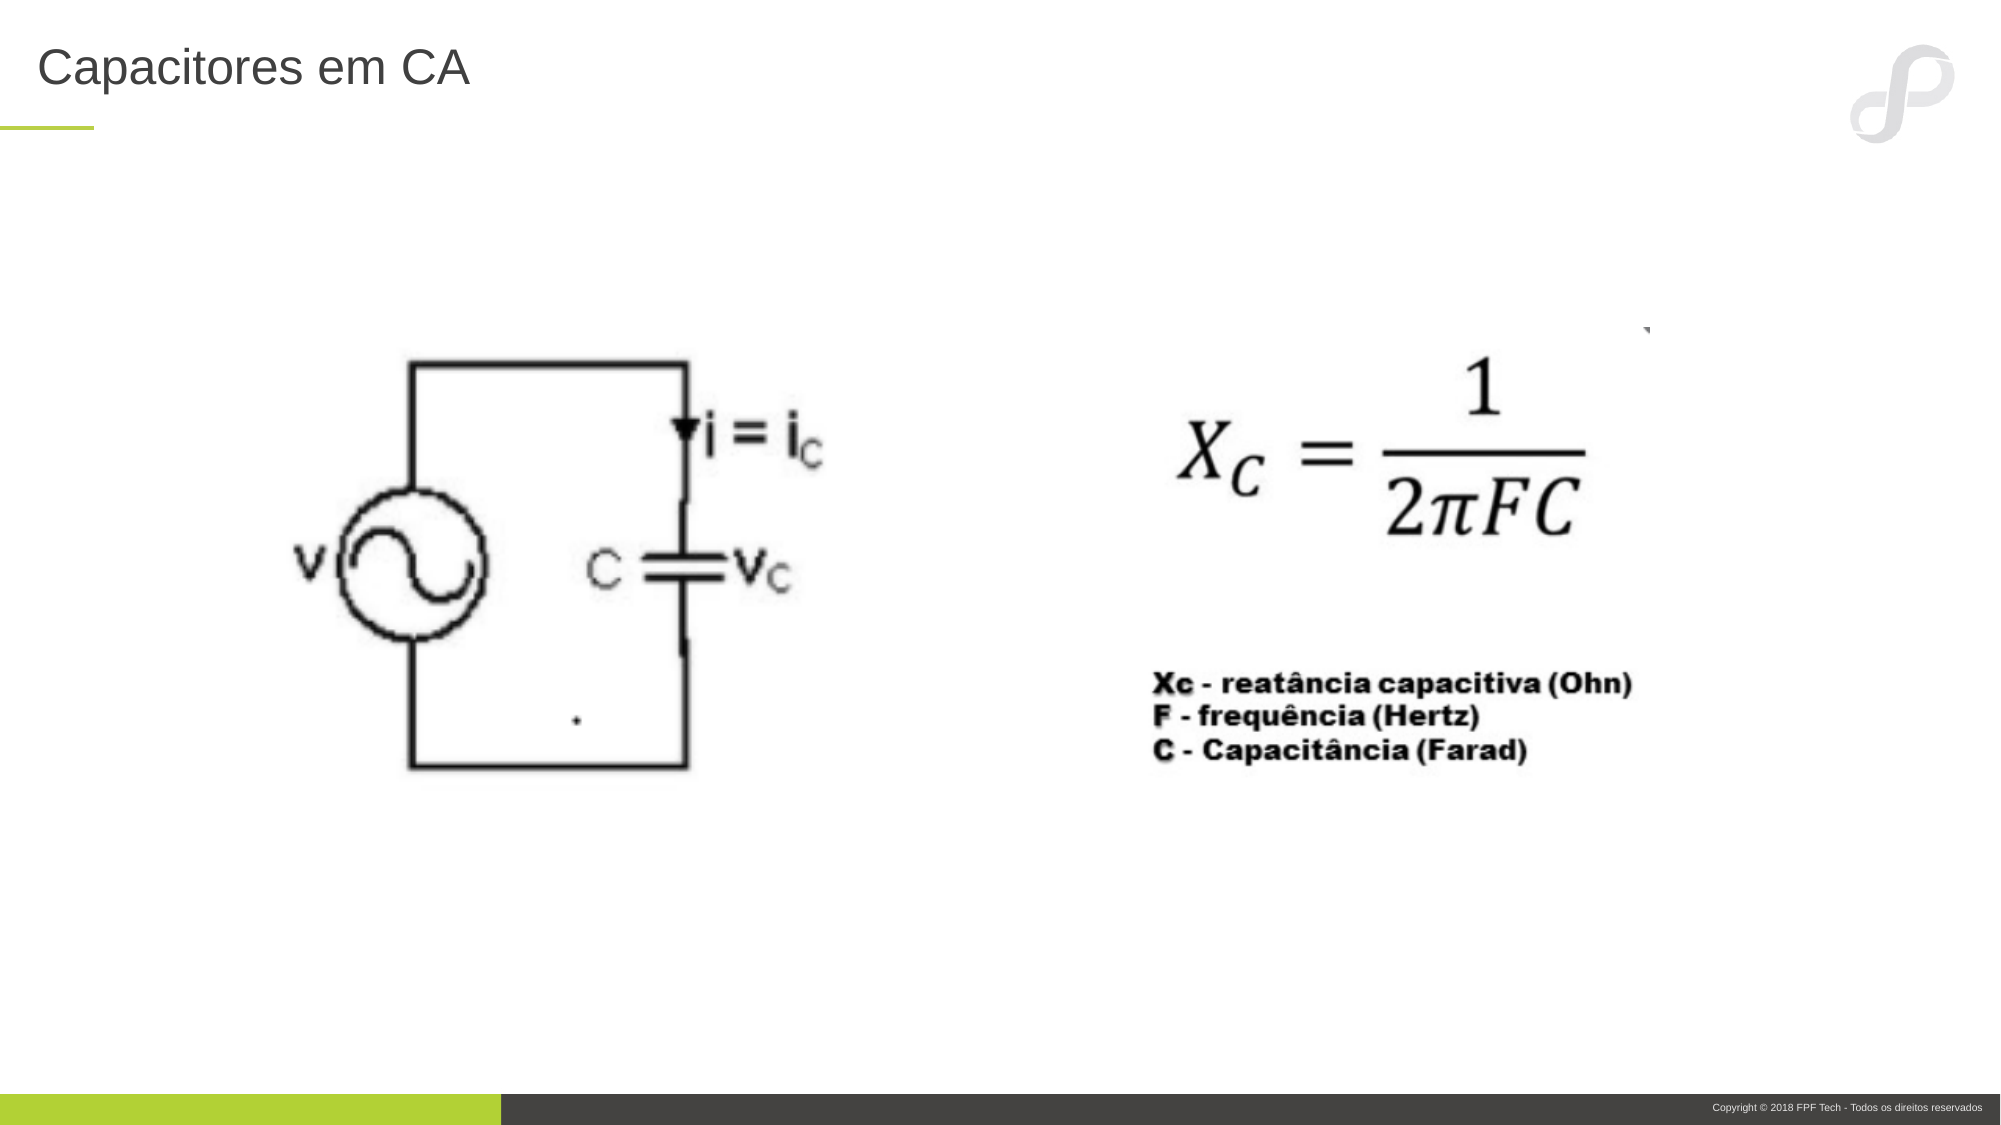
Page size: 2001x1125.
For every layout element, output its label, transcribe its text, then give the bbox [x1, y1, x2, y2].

title Capacitores em CA [22, 24, 1794, 113]
picture [0, 0, 2001, 1125]
